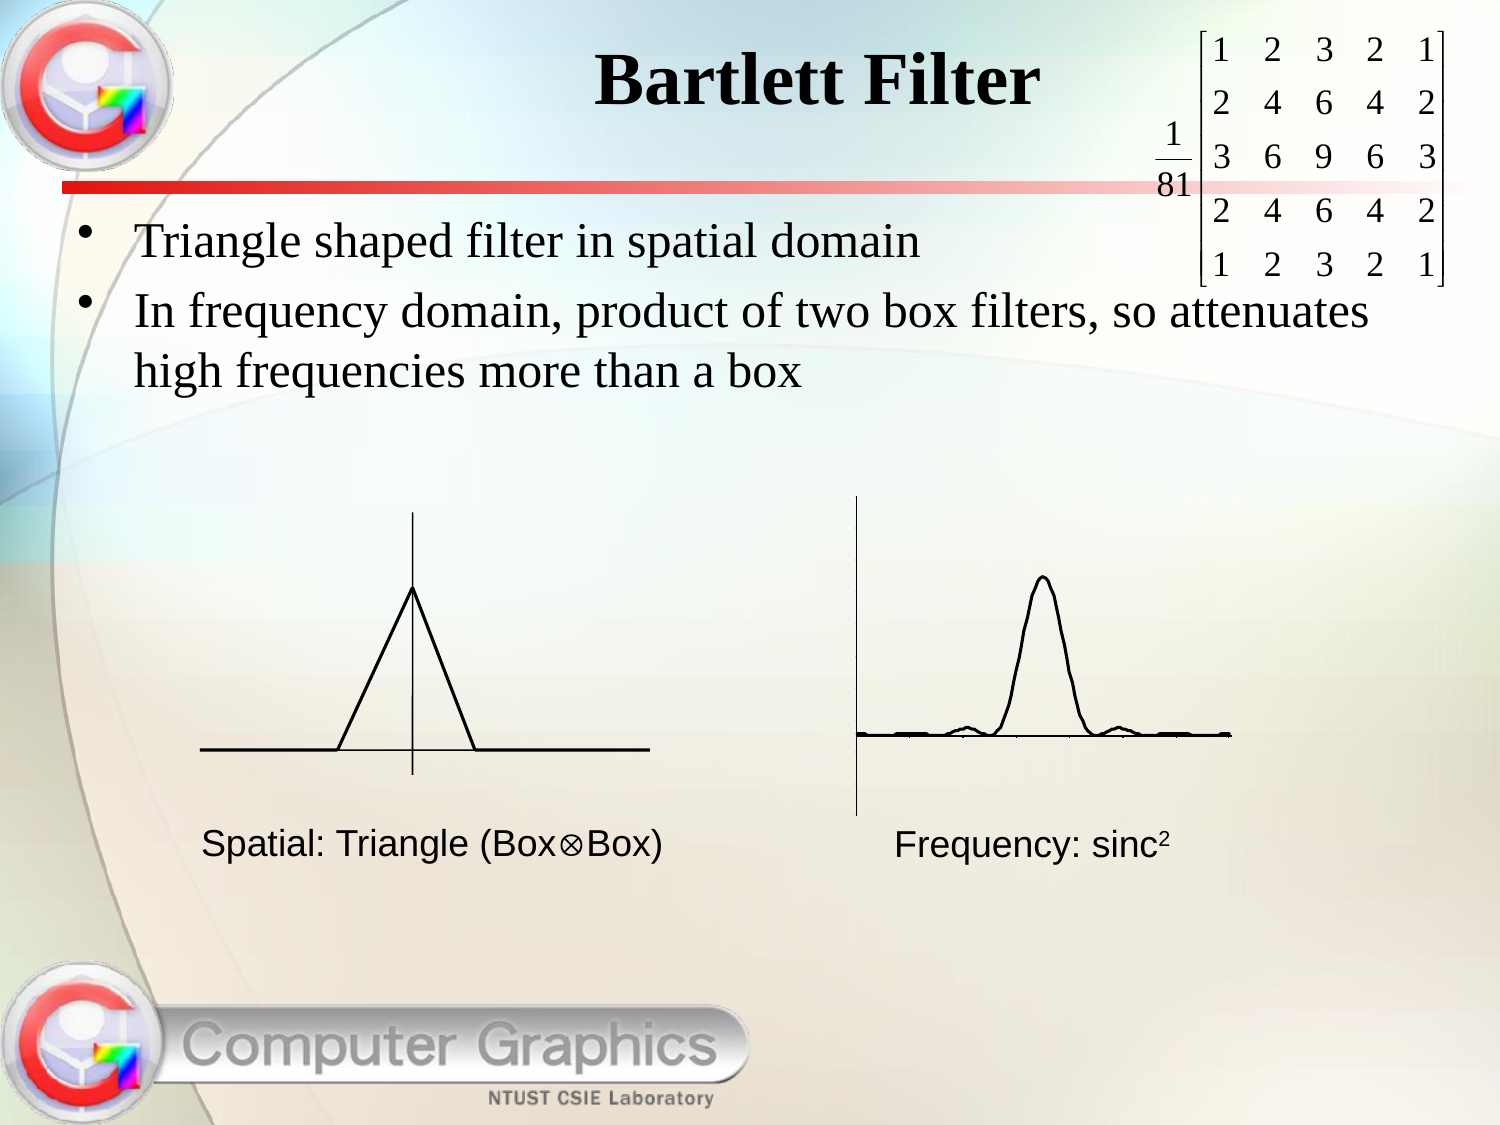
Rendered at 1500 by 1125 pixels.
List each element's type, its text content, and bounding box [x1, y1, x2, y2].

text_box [849, 474, 1279, 833]
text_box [1149, 24, 1458, 294]
text_box Frequency: sinc2 [879, 841, 1186, 873]
list Triangle shaped filter in spatial domain In frequency domain, product of two box filters, so attenuates high frequencies more than a box [62, 200, 1463, 1000]
picture [0, 0, 1500, 1125]
title Bartlett Filter [174, 12, 1463, 138]
text_box Spatial: Triangle (BoxBox) [186, 811, 679, 872]
